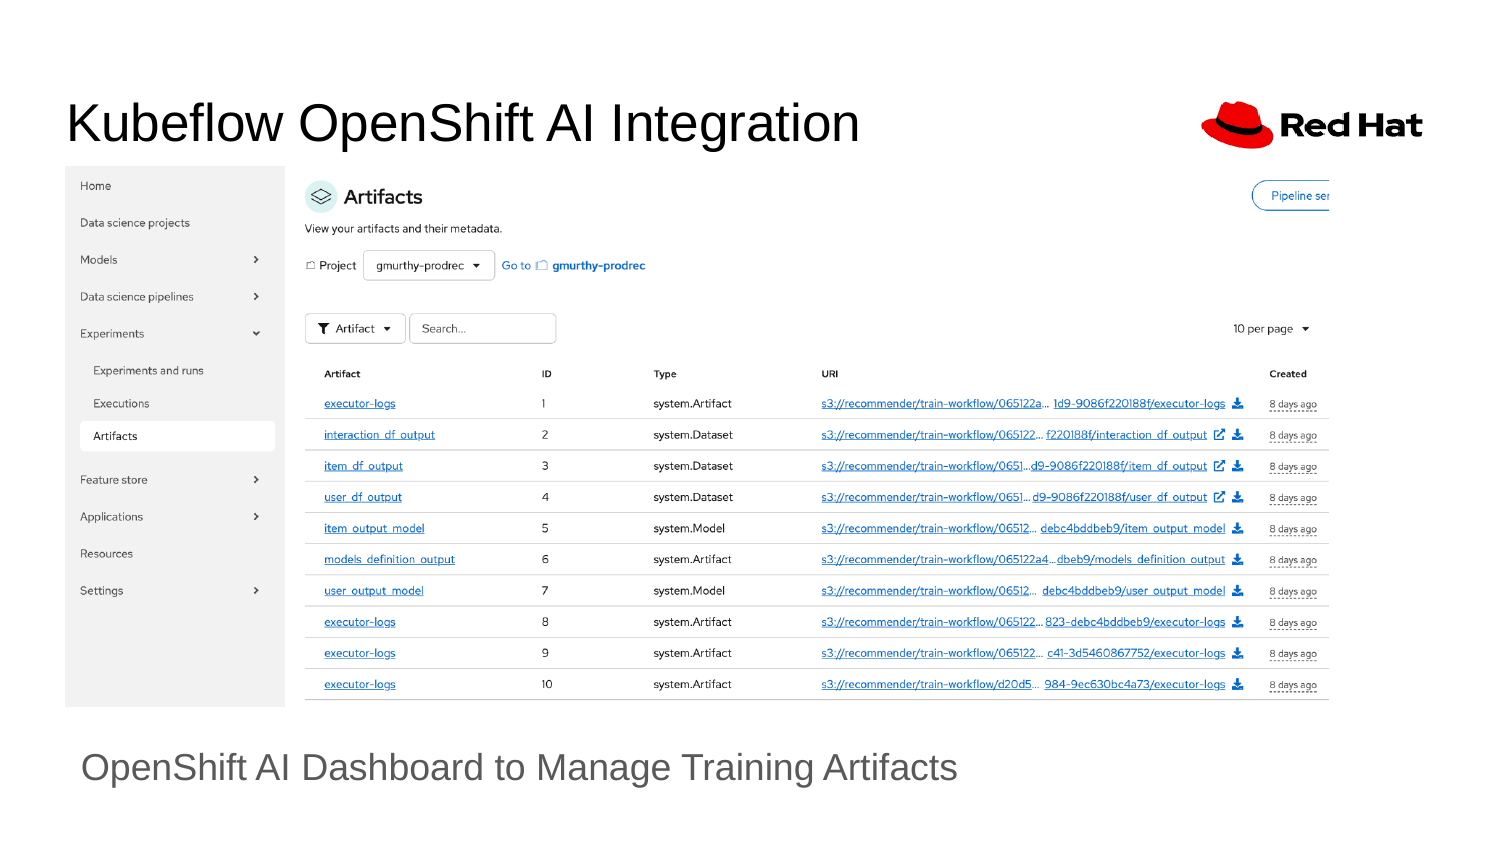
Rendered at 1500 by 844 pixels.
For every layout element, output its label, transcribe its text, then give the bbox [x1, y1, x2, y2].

text_box OpenShift AI Dashboard to Manage Training Artifacts [65, 728, 1476, 803]
picture [1187, 90, 1465, 164]
title Kubeflow OpenShift AI Integration [51, 72, 1449, 167]
picture [65, 166, 1330, 707]
